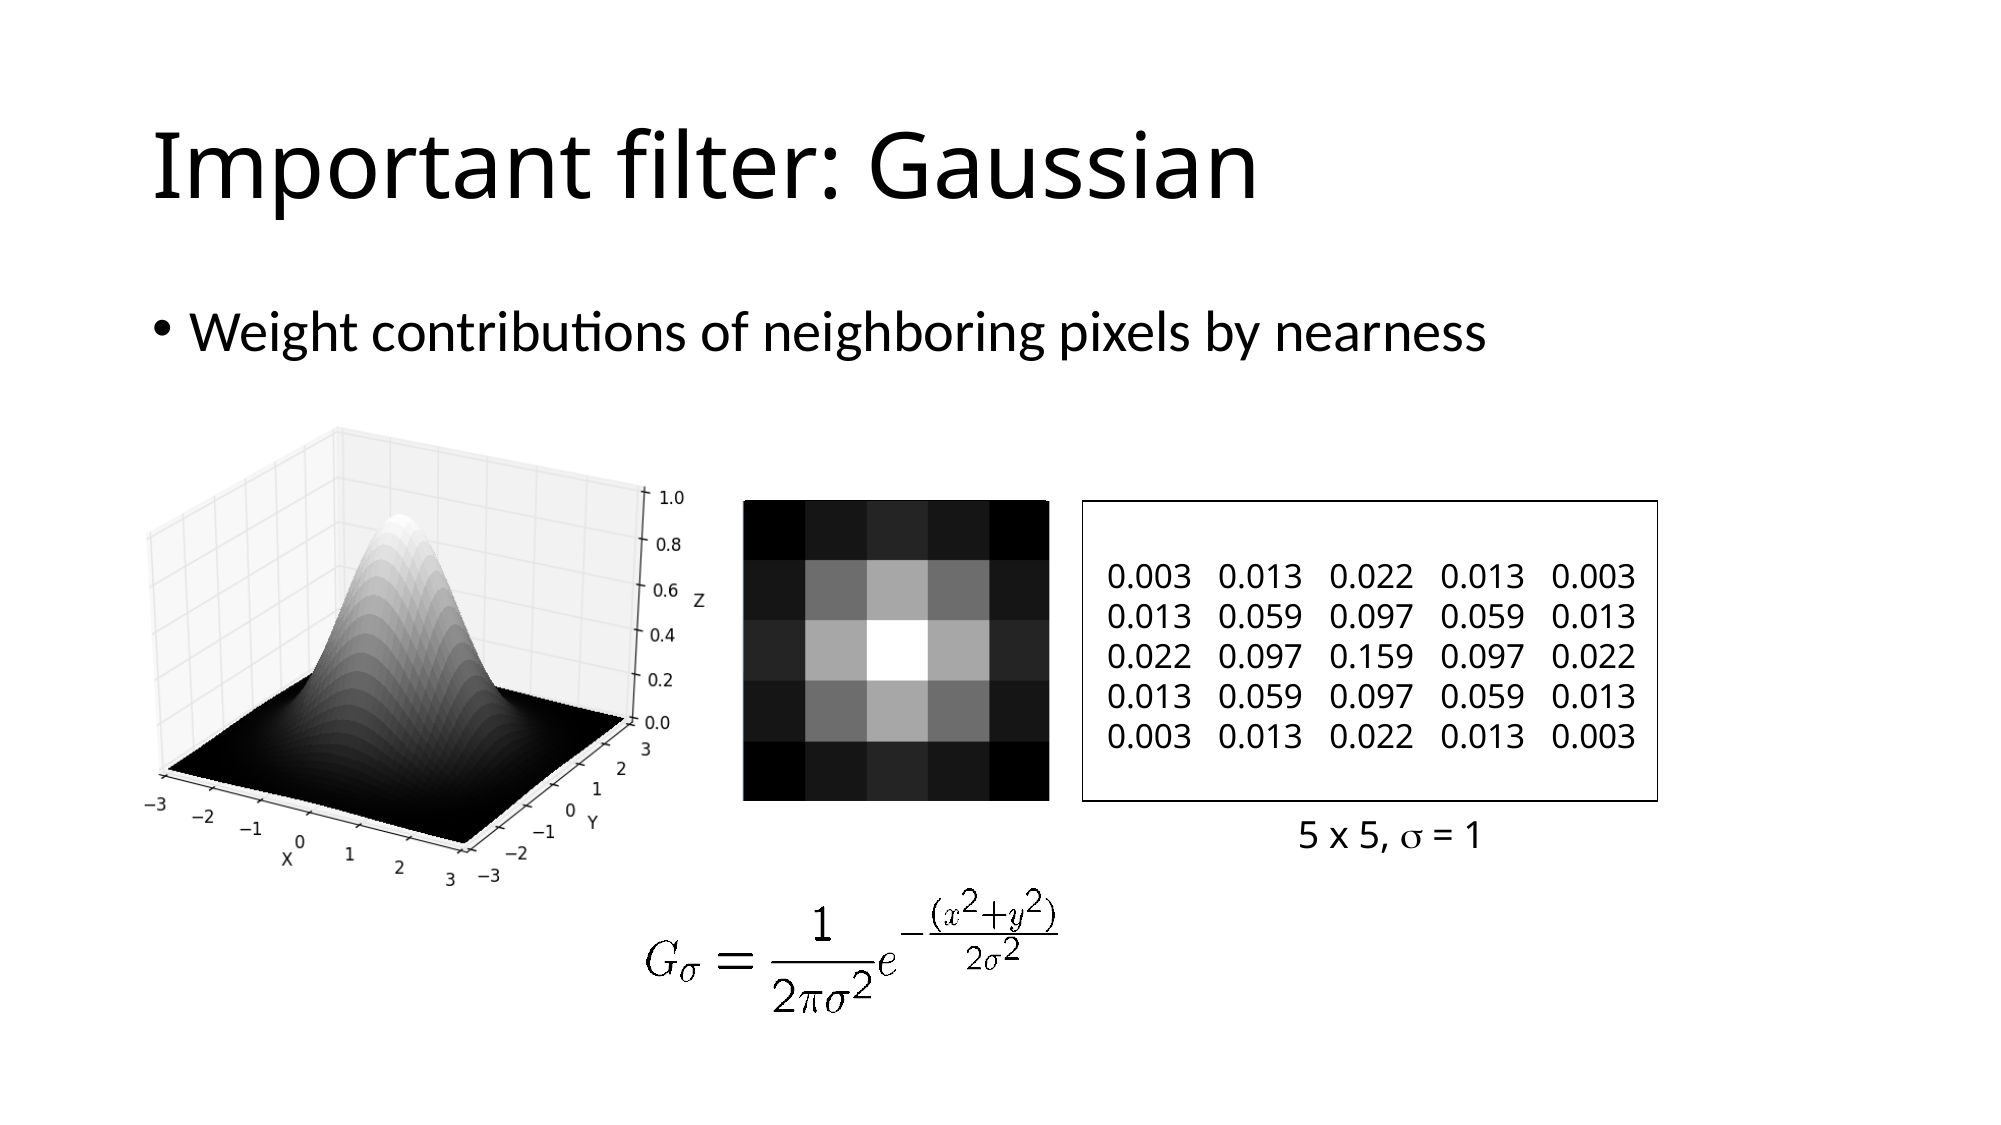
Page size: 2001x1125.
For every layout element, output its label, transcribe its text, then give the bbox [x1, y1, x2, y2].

text_box [1082, 500, 1658, 801]
picture [138, 417, 1058, 1014]
picture [742, 500, 1050, 801]
text_box 5 x 5,  = 1 [1283, 803, 1500, 864]
title Important filter: Gaussian [137, 59, 1863, 278]
list Weight contributions of neighboring pixels by nearness [137, 299, 1863, 1014]
